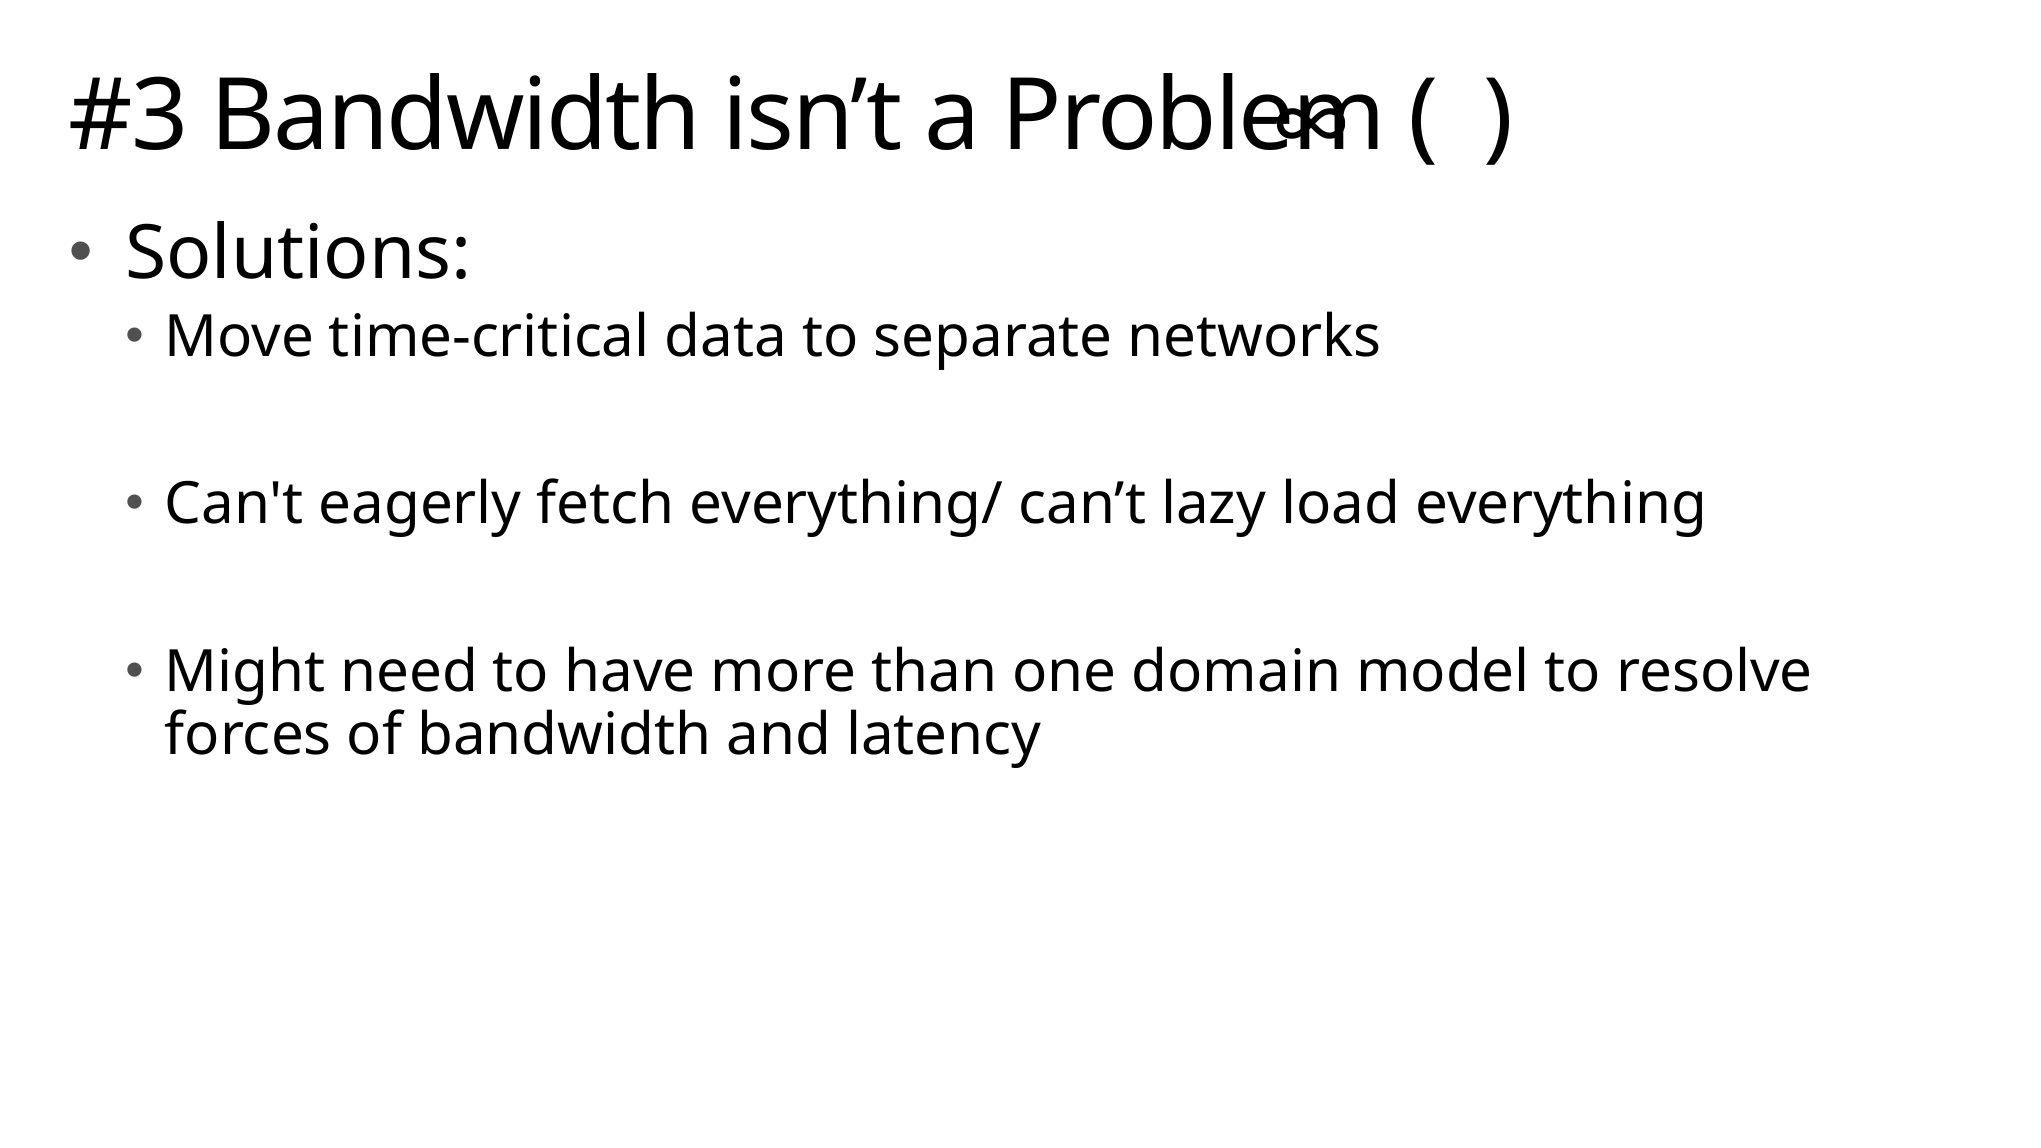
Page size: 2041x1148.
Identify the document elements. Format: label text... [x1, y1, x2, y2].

list Solutions: Move time-critical data to separate networks Can't eagerly fetch everything/ can’t lazy load everything Might need to have more than one domain model to resolve forces of bandwidth and latency [45, 199, 1996, 764]
title #3 Bandwidth isn’t a Problem ( ) [45, 48, 1996, 199]
picture [1270, 98, 1352, 148]
